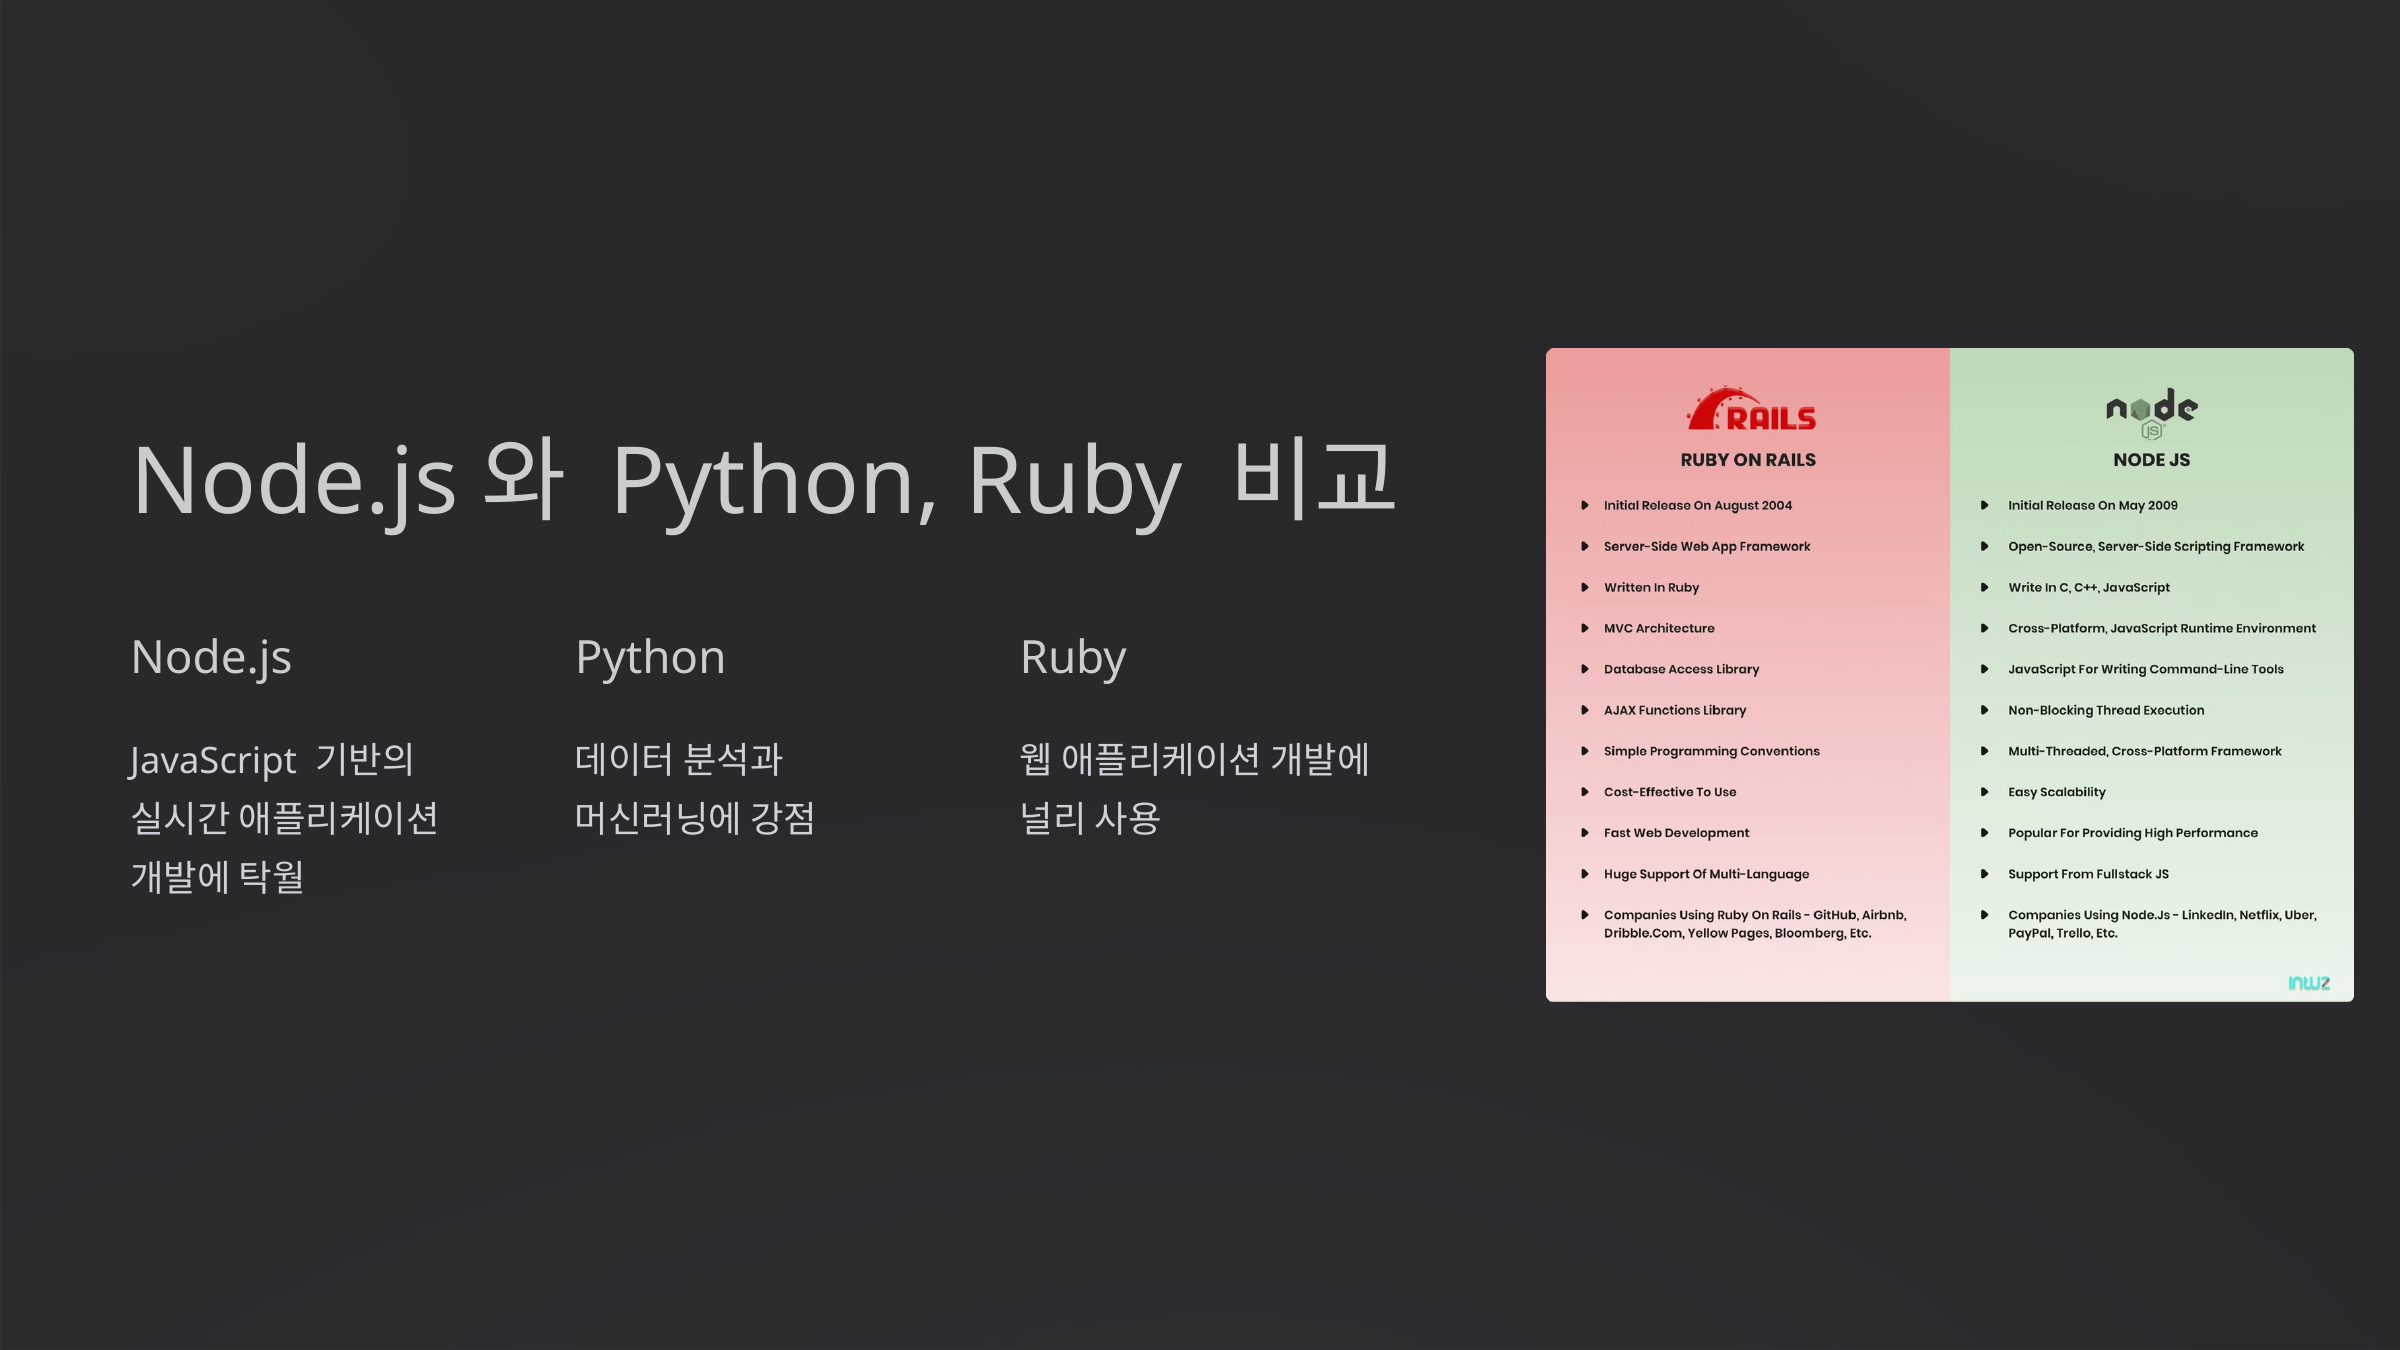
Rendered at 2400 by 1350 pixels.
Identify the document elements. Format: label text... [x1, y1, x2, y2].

text_box Python [574, 625, 928, 684]
text_box Ruby [1019, 625, 1373, 684]
text_box 데이터 분석과 머신러닝에 강점 [574, 721, 928, 841]
picture [1546, 348, 2354, 1002]
text_box Node.js와 Python, Ruby 비교 [130, 416, 1346, 533]
text_box Node.js [130, 625, 483, 684]
text_box 웹 애플리케이션 개발에 널리 사용 [1019, 721, 1373, 841]
text_box JavaScript 기반의 실시간 애플리케이션 개발에 탁월 [130, 721, 483, 900]
